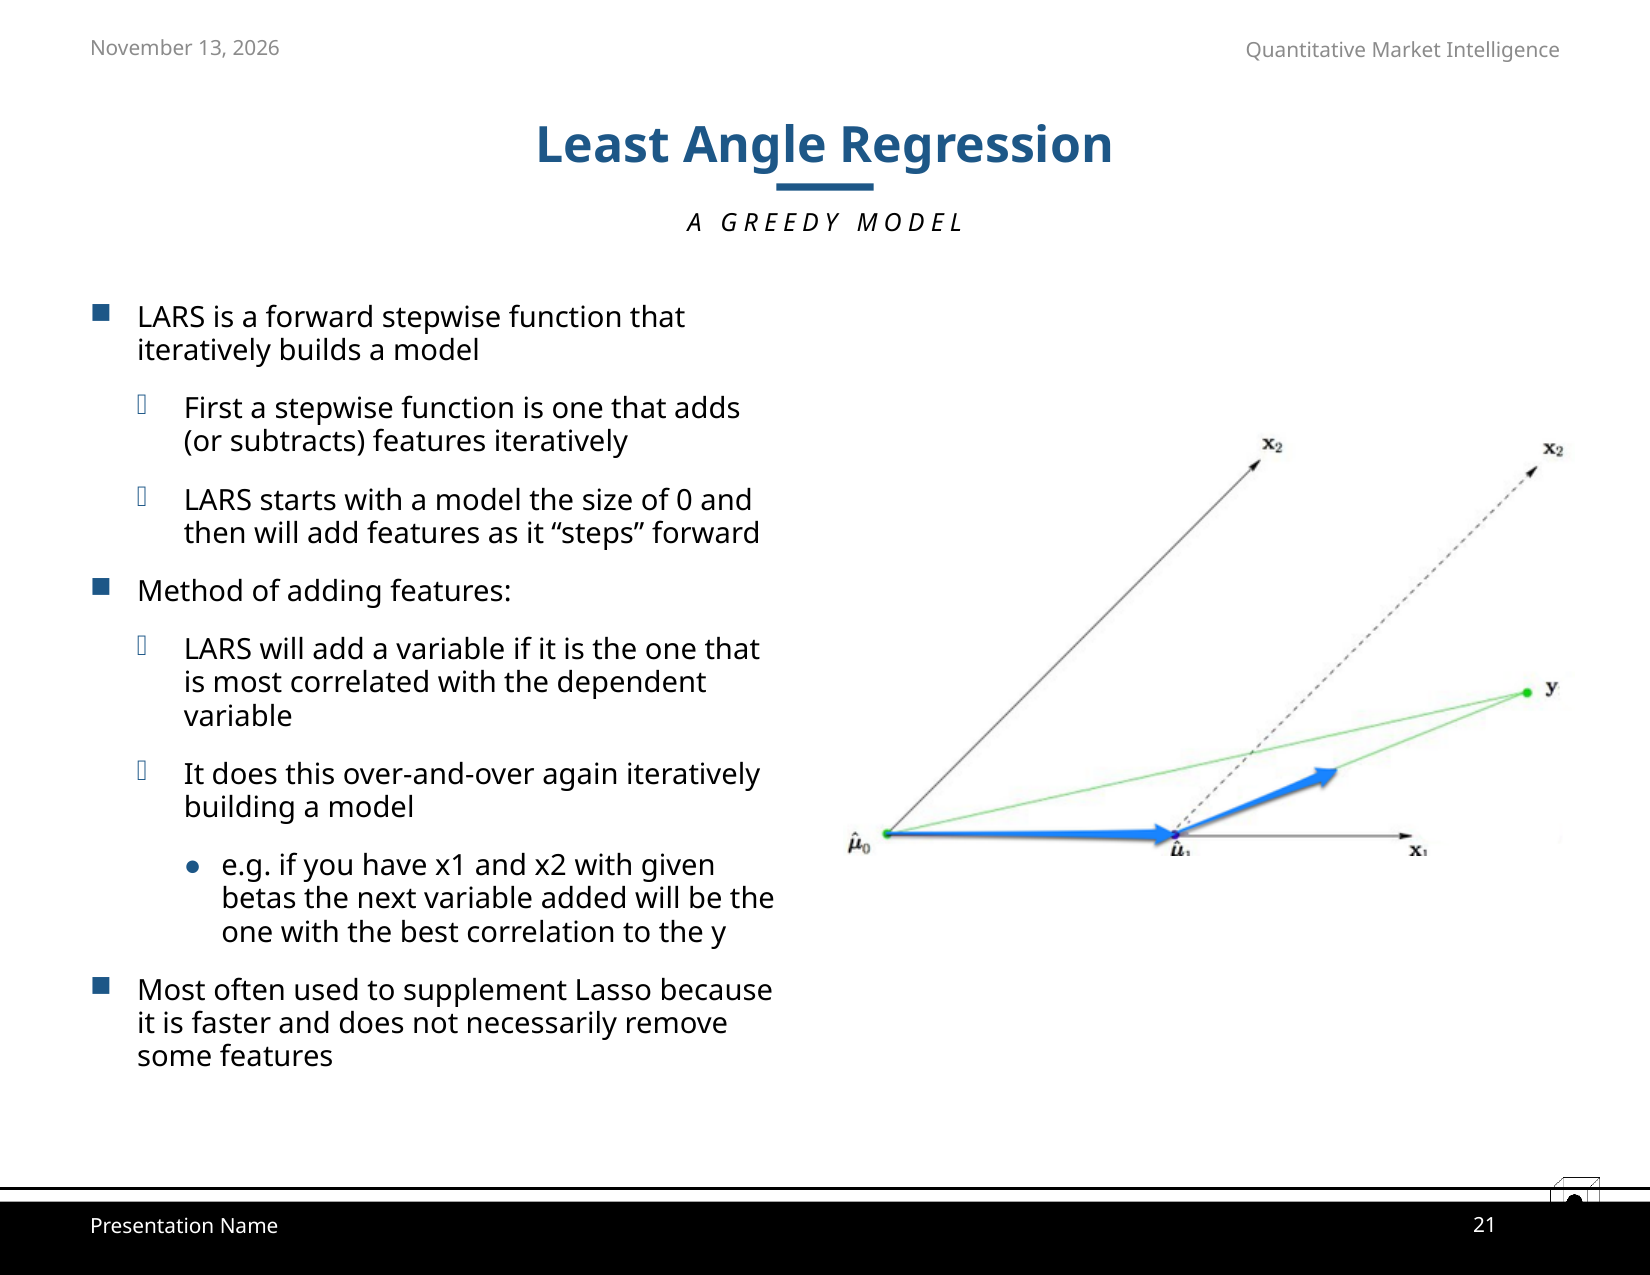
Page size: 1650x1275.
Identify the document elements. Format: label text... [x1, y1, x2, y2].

list A GREEDY MODEL [75, 190, 1575, 257]
slide_number 21 [1140, 1209, 1512, 1242]
title Least Angle Regression [75, 103, 1575, 190]
picture [1525, 1152, 1625, 1251]
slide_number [75, 26, 447, 71]
list LARS is a forward stepwise function that iteratively builds a model First a stepwise function is one that adds (or subtracts) features iteratively LARS starts with a model the size of 0 and then will add features as it “steps” forward Method of adding features: LARS will add a variable if it is the one that is most correlated with the dependent variable It does this over-and-over again iteratively building a model e.g. if you have x1 and x2 with given betas the next variable added will be the one with the best correlation to the y Most often used to supplement Lasso because it is faster and does not necessarily remove some features [75, 293, 801, 1066]
picture [843, 430, 1575, 856]
